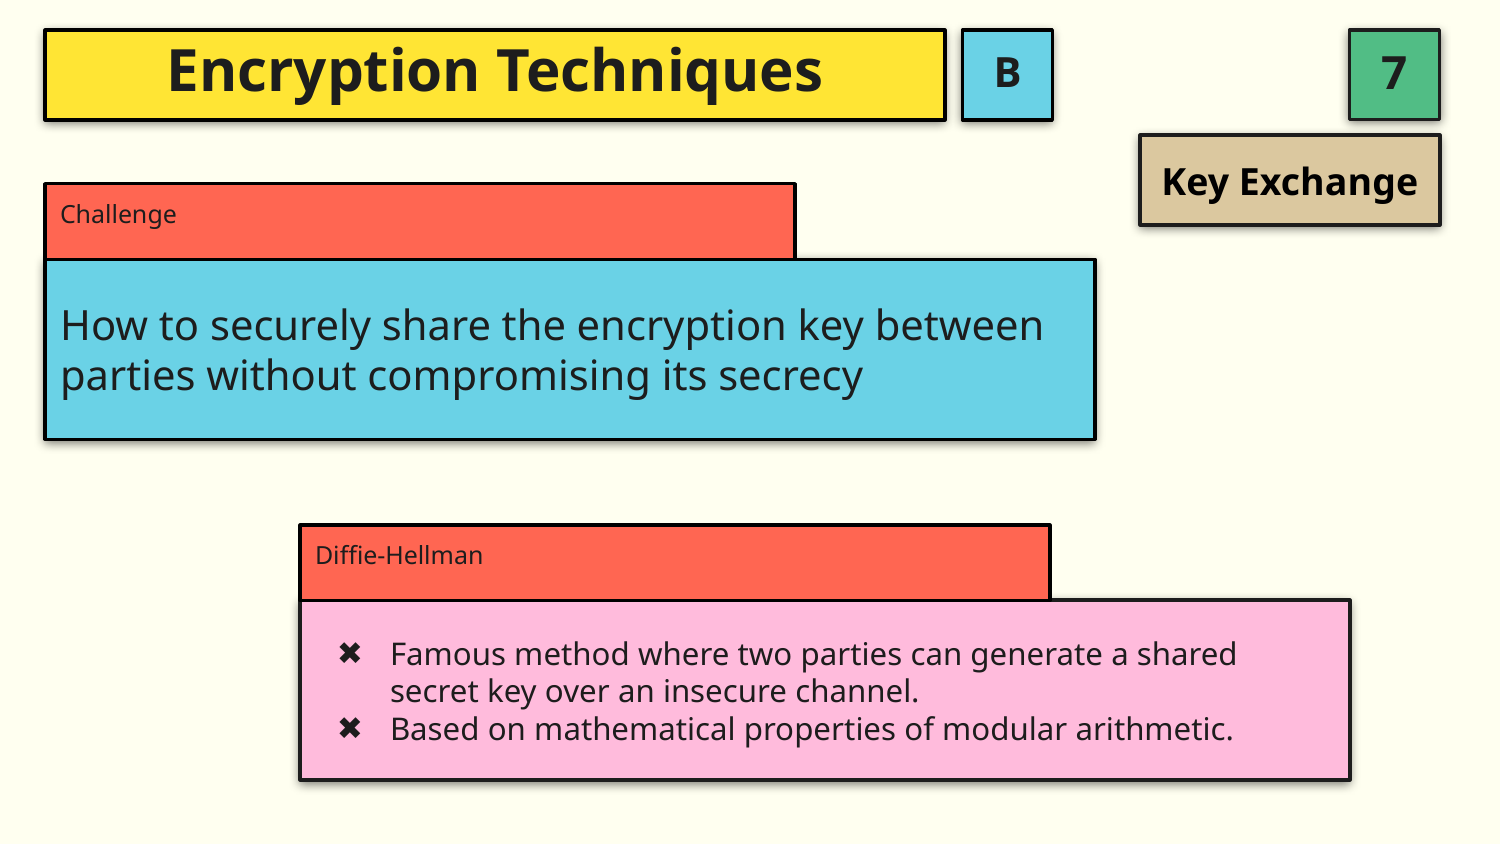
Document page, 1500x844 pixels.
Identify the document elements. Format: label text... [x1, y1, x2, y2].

title Key Exchange [1138, 133, 1442, 227]
title Encryption Techniques [43, 28, 947, 122]
subtitle Diffie-Hellman [298, 523, 1052, 602]
title B [961, 28, 1054, 122]
subtitle Challenge [43, 182, 797, 261]
list How to securely share the encryption key between parties without compromising its secrecy [43, 258, 1097, 441]
list Famous method where two parties can generate a shared secret key over an insecure channel. Based on mathematical properties of modular arithmetic. [298, 598, 1352, 782]
